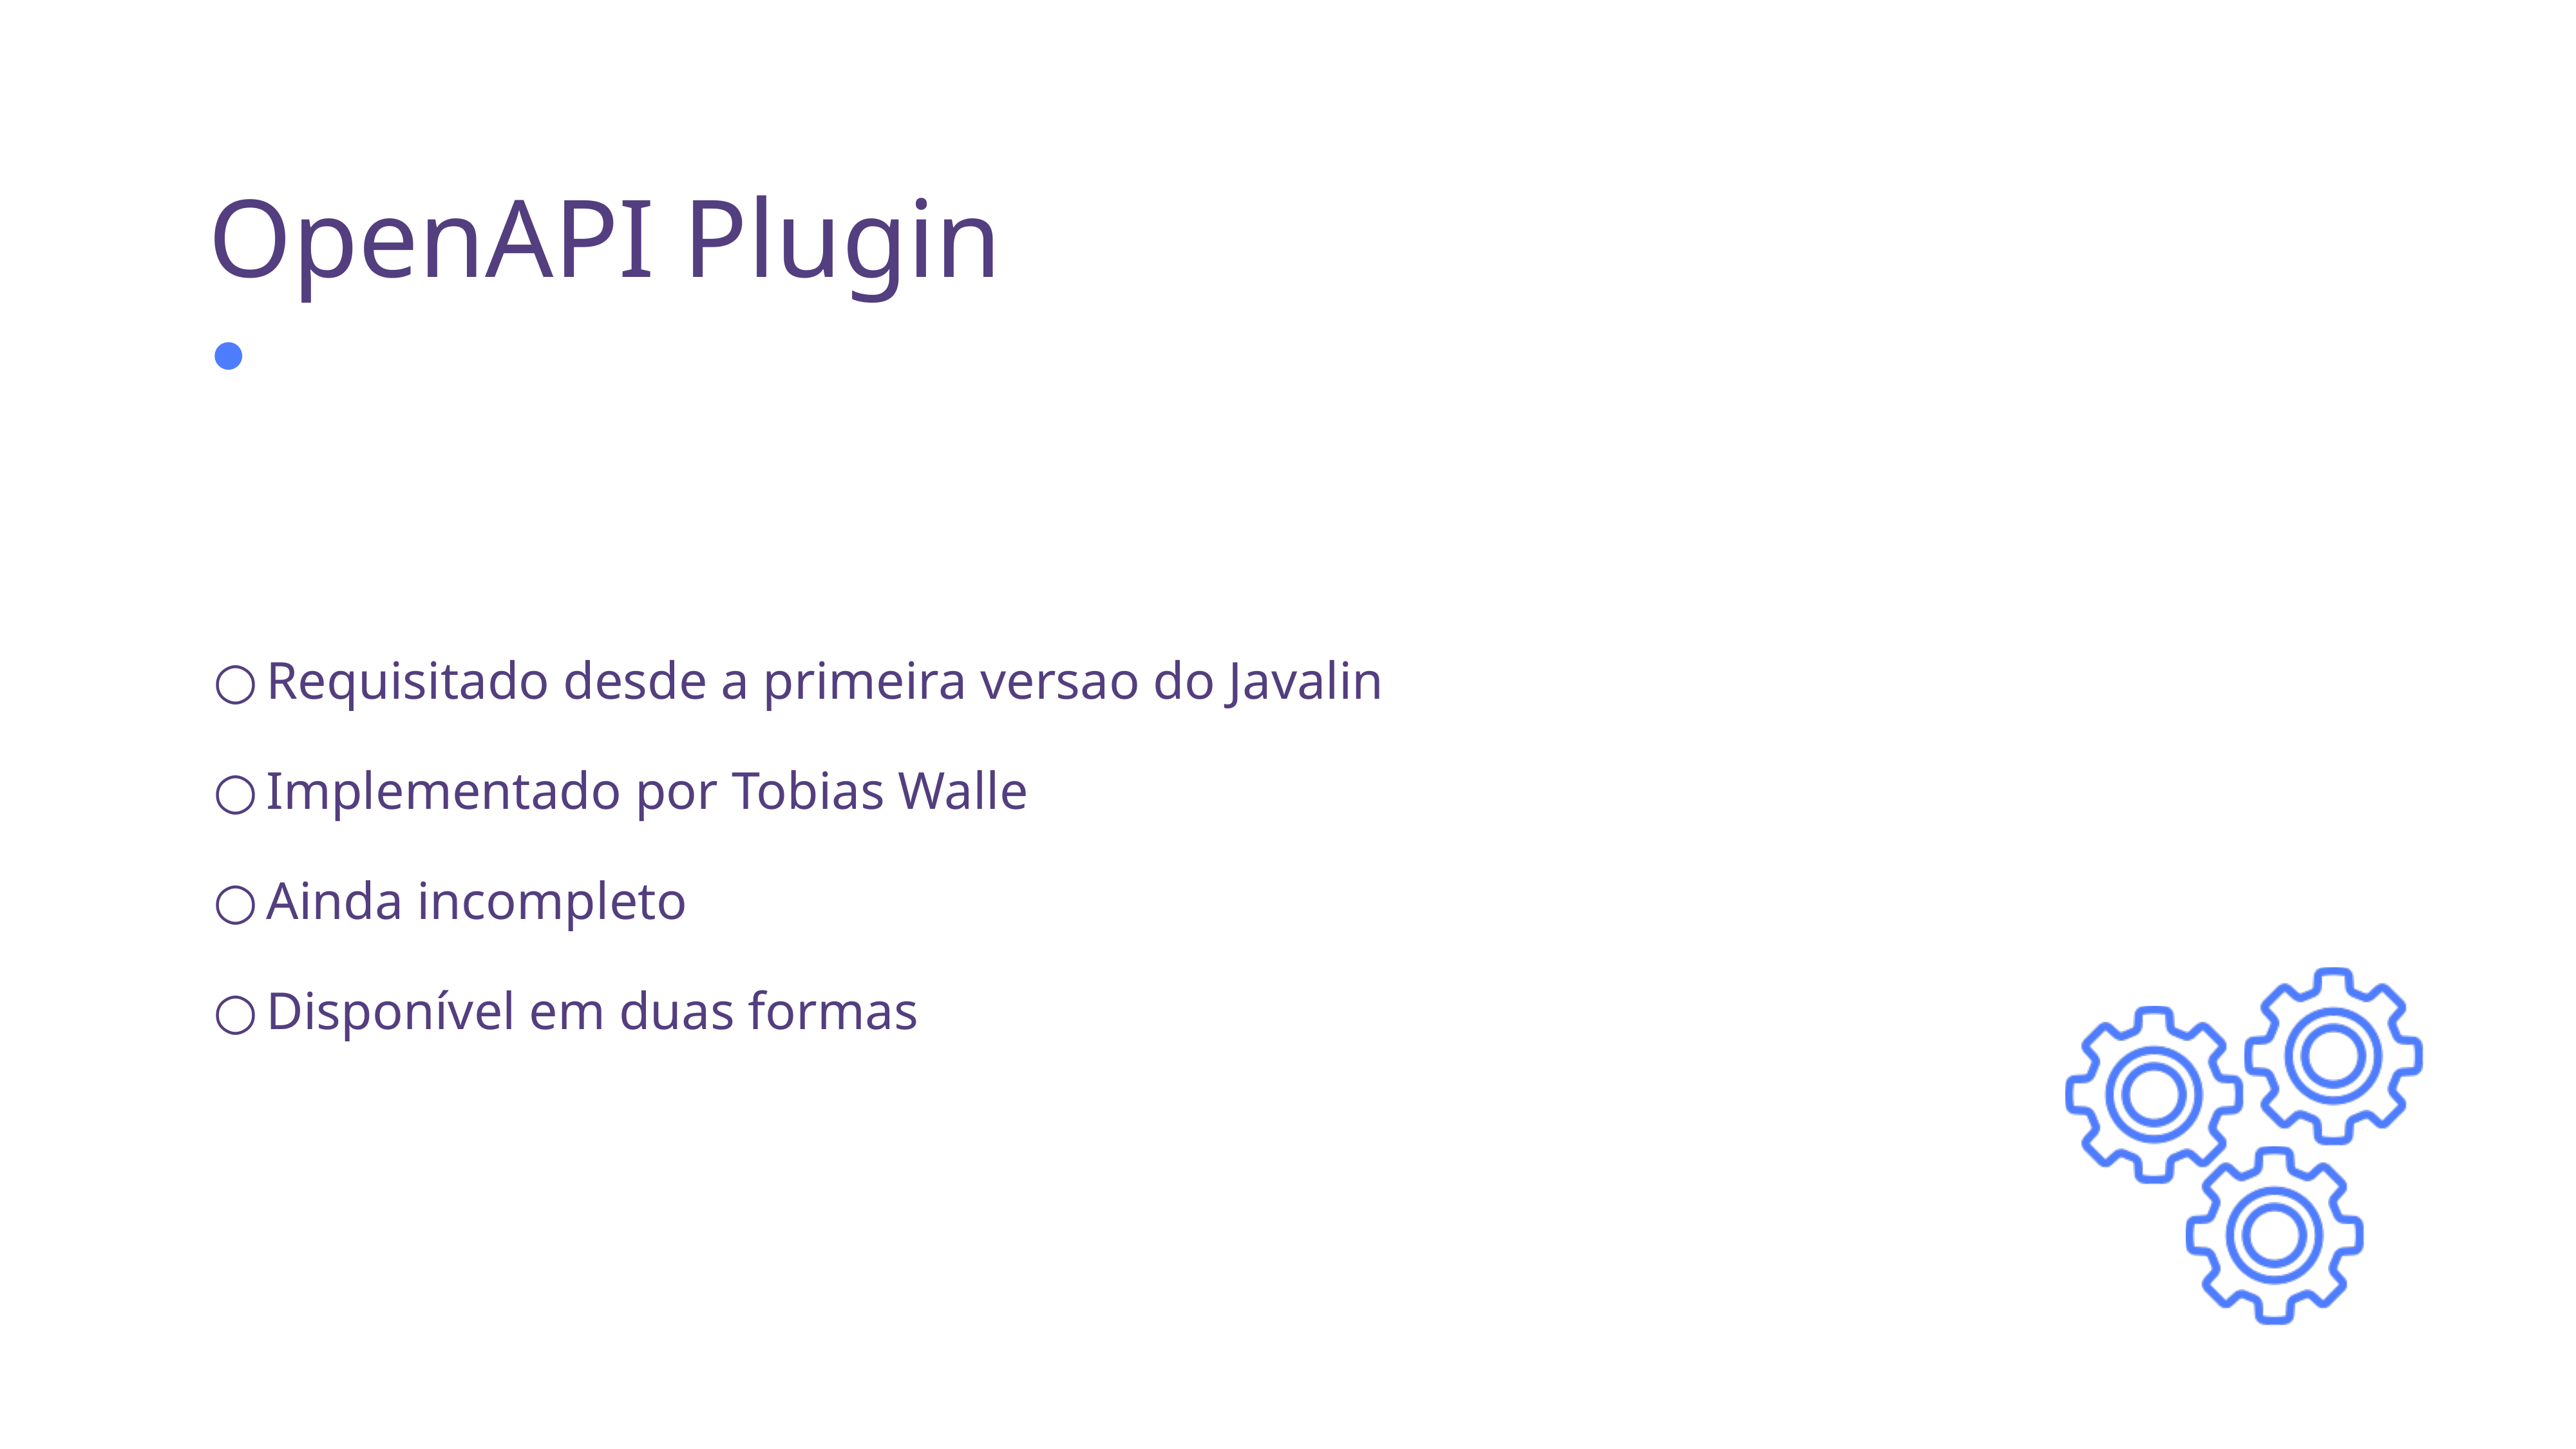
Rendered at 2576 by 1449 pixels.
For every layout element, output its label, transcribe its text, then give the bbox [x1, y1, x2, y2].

picture [2065, 967, 2425, 1327]
title OpenAPI Plugin [203, 136, 2358, 357]
list Requisitado desde a primeira versao do Javalin Implementado por Tobias Walle Ainda incompleto Disponível em duas formas [207, 402, 1479, 1236]
